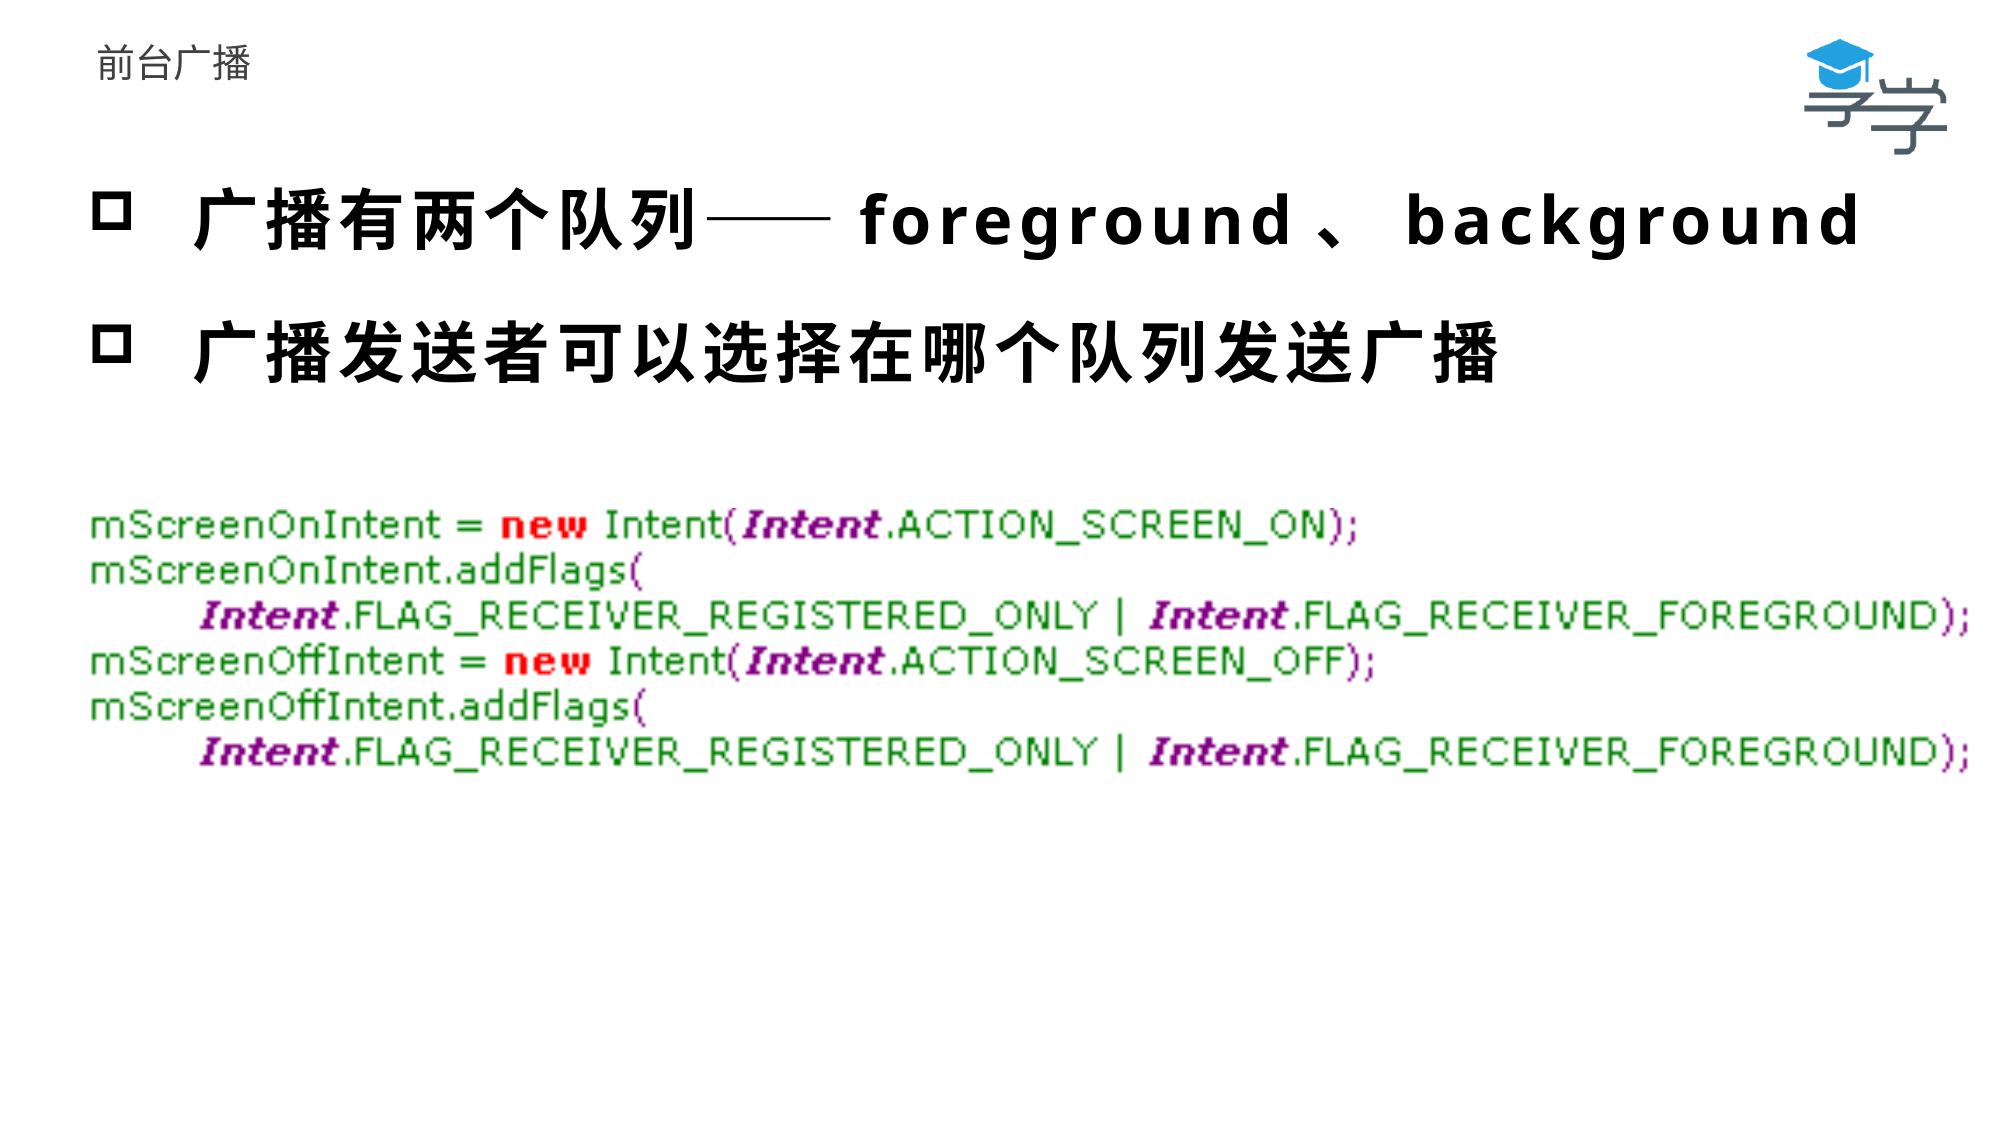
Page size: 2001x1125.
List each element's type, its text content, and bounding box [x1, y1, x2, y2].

picture [1799, 20, 1952, 173]
title 前台广播 [76, 32, 952, 92]
text_box 广播有两个队列——foreground、background 广播发送者可以选择在哪个队列发送广播 [76, 147, 1877, 397]
picture [76, 508, 1982, 791]
